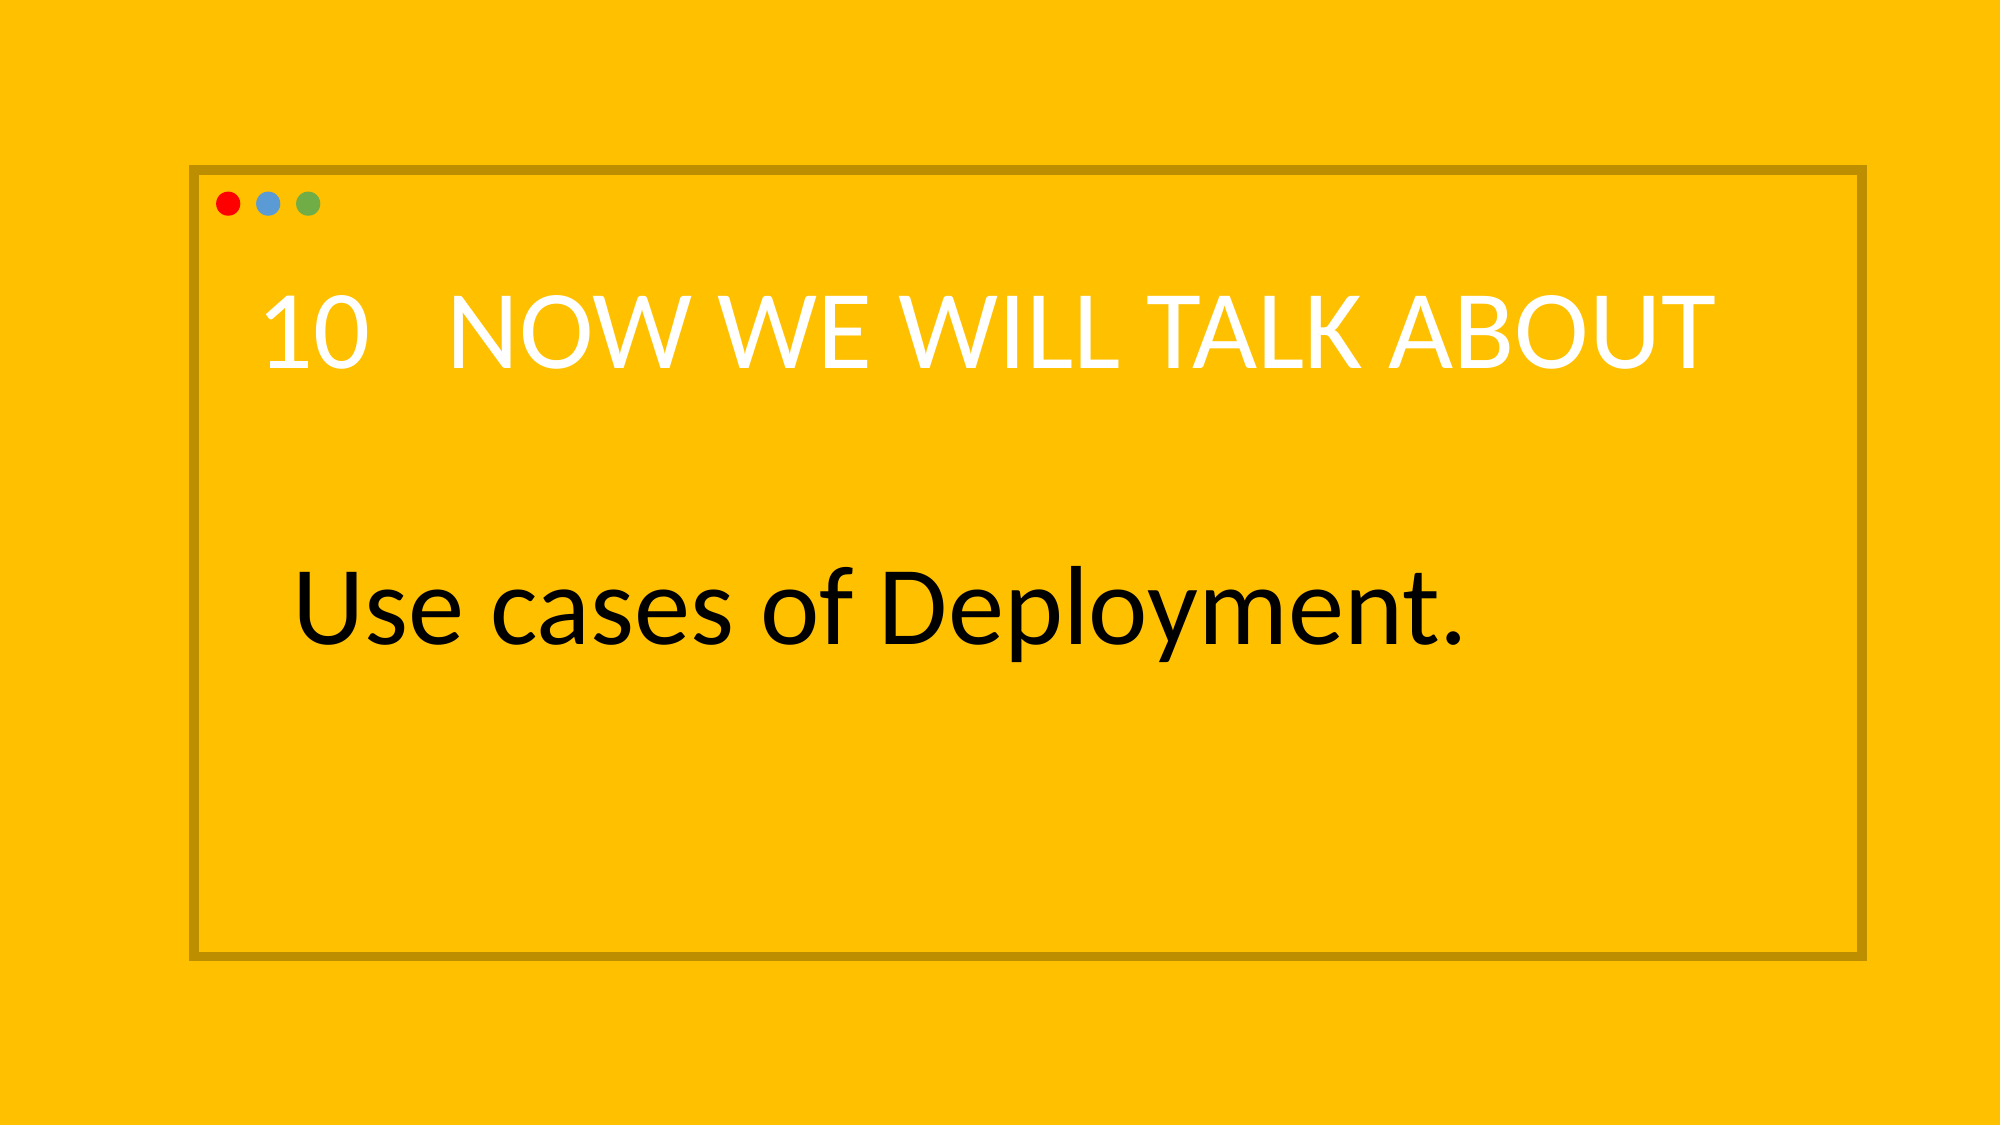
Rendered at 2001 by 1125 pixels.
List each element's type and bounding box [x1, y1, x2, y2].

text_box [193, 170, 1863, 957]
